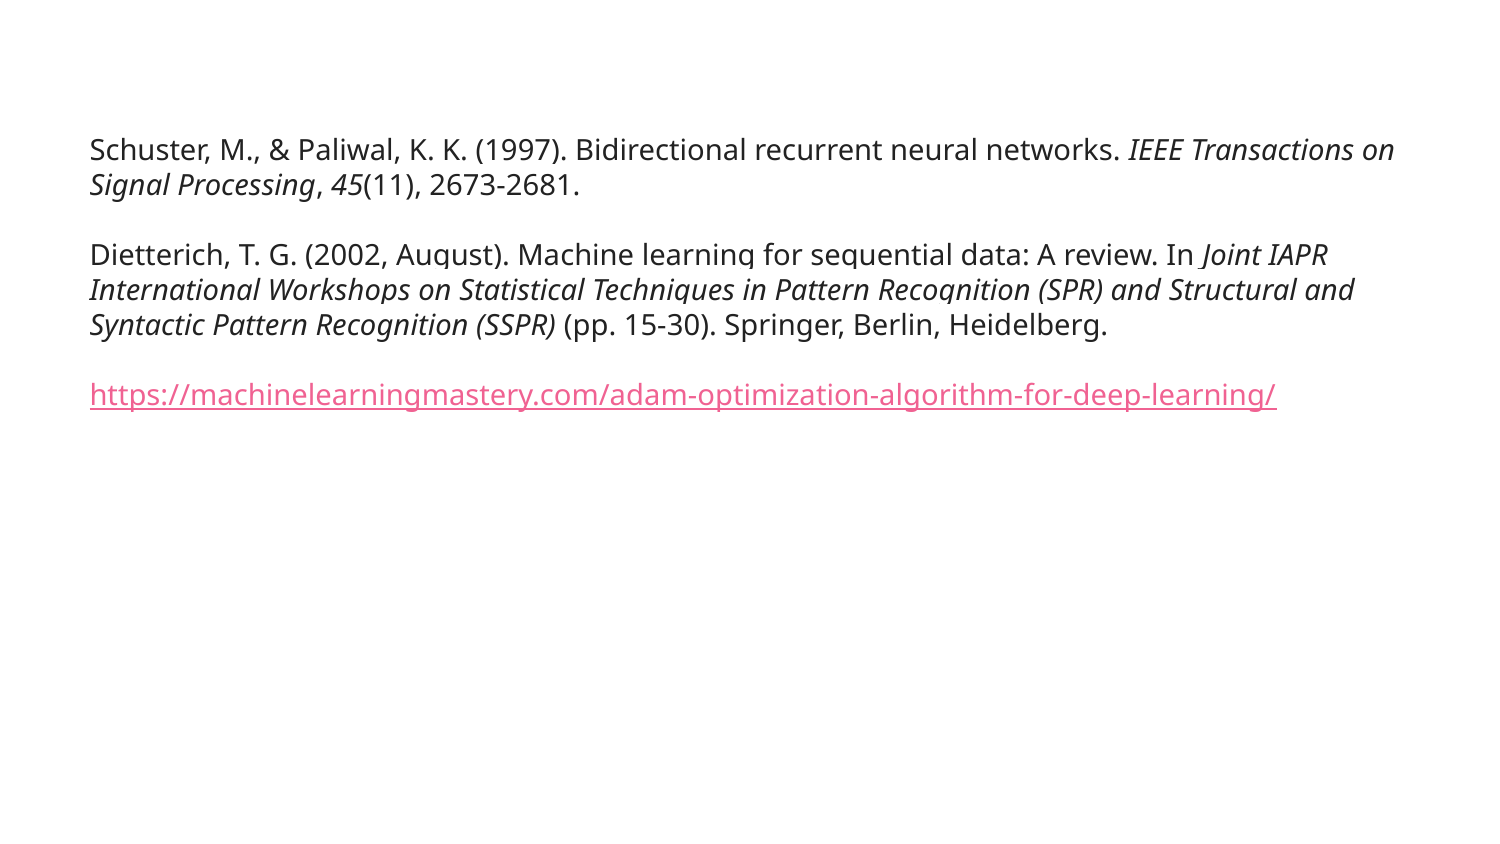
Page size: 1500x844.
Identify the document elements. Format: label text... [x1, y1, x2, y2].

text_box Schuster, M., & Paliwal, K. K. (1997). Bidirectional recurrent neural networks. IEEE Transactions on Signal Processing, 45(11), 2673-2681. Dietterich, T. G. (2002, August). Machine learning for sequential data: A review. In Joint IAPR International Workshops on Statistical Techniques in Pattern Recognition (SPR) and Structural and Syntactic Pattern Recognition (SSPR) (pp. 15-30). Springer, Berlin, Heidelberg. https://machinelearningmastery.com/adam-optimization-algorithm-for-deep-learning/ [74, 81, 1449, 754]
